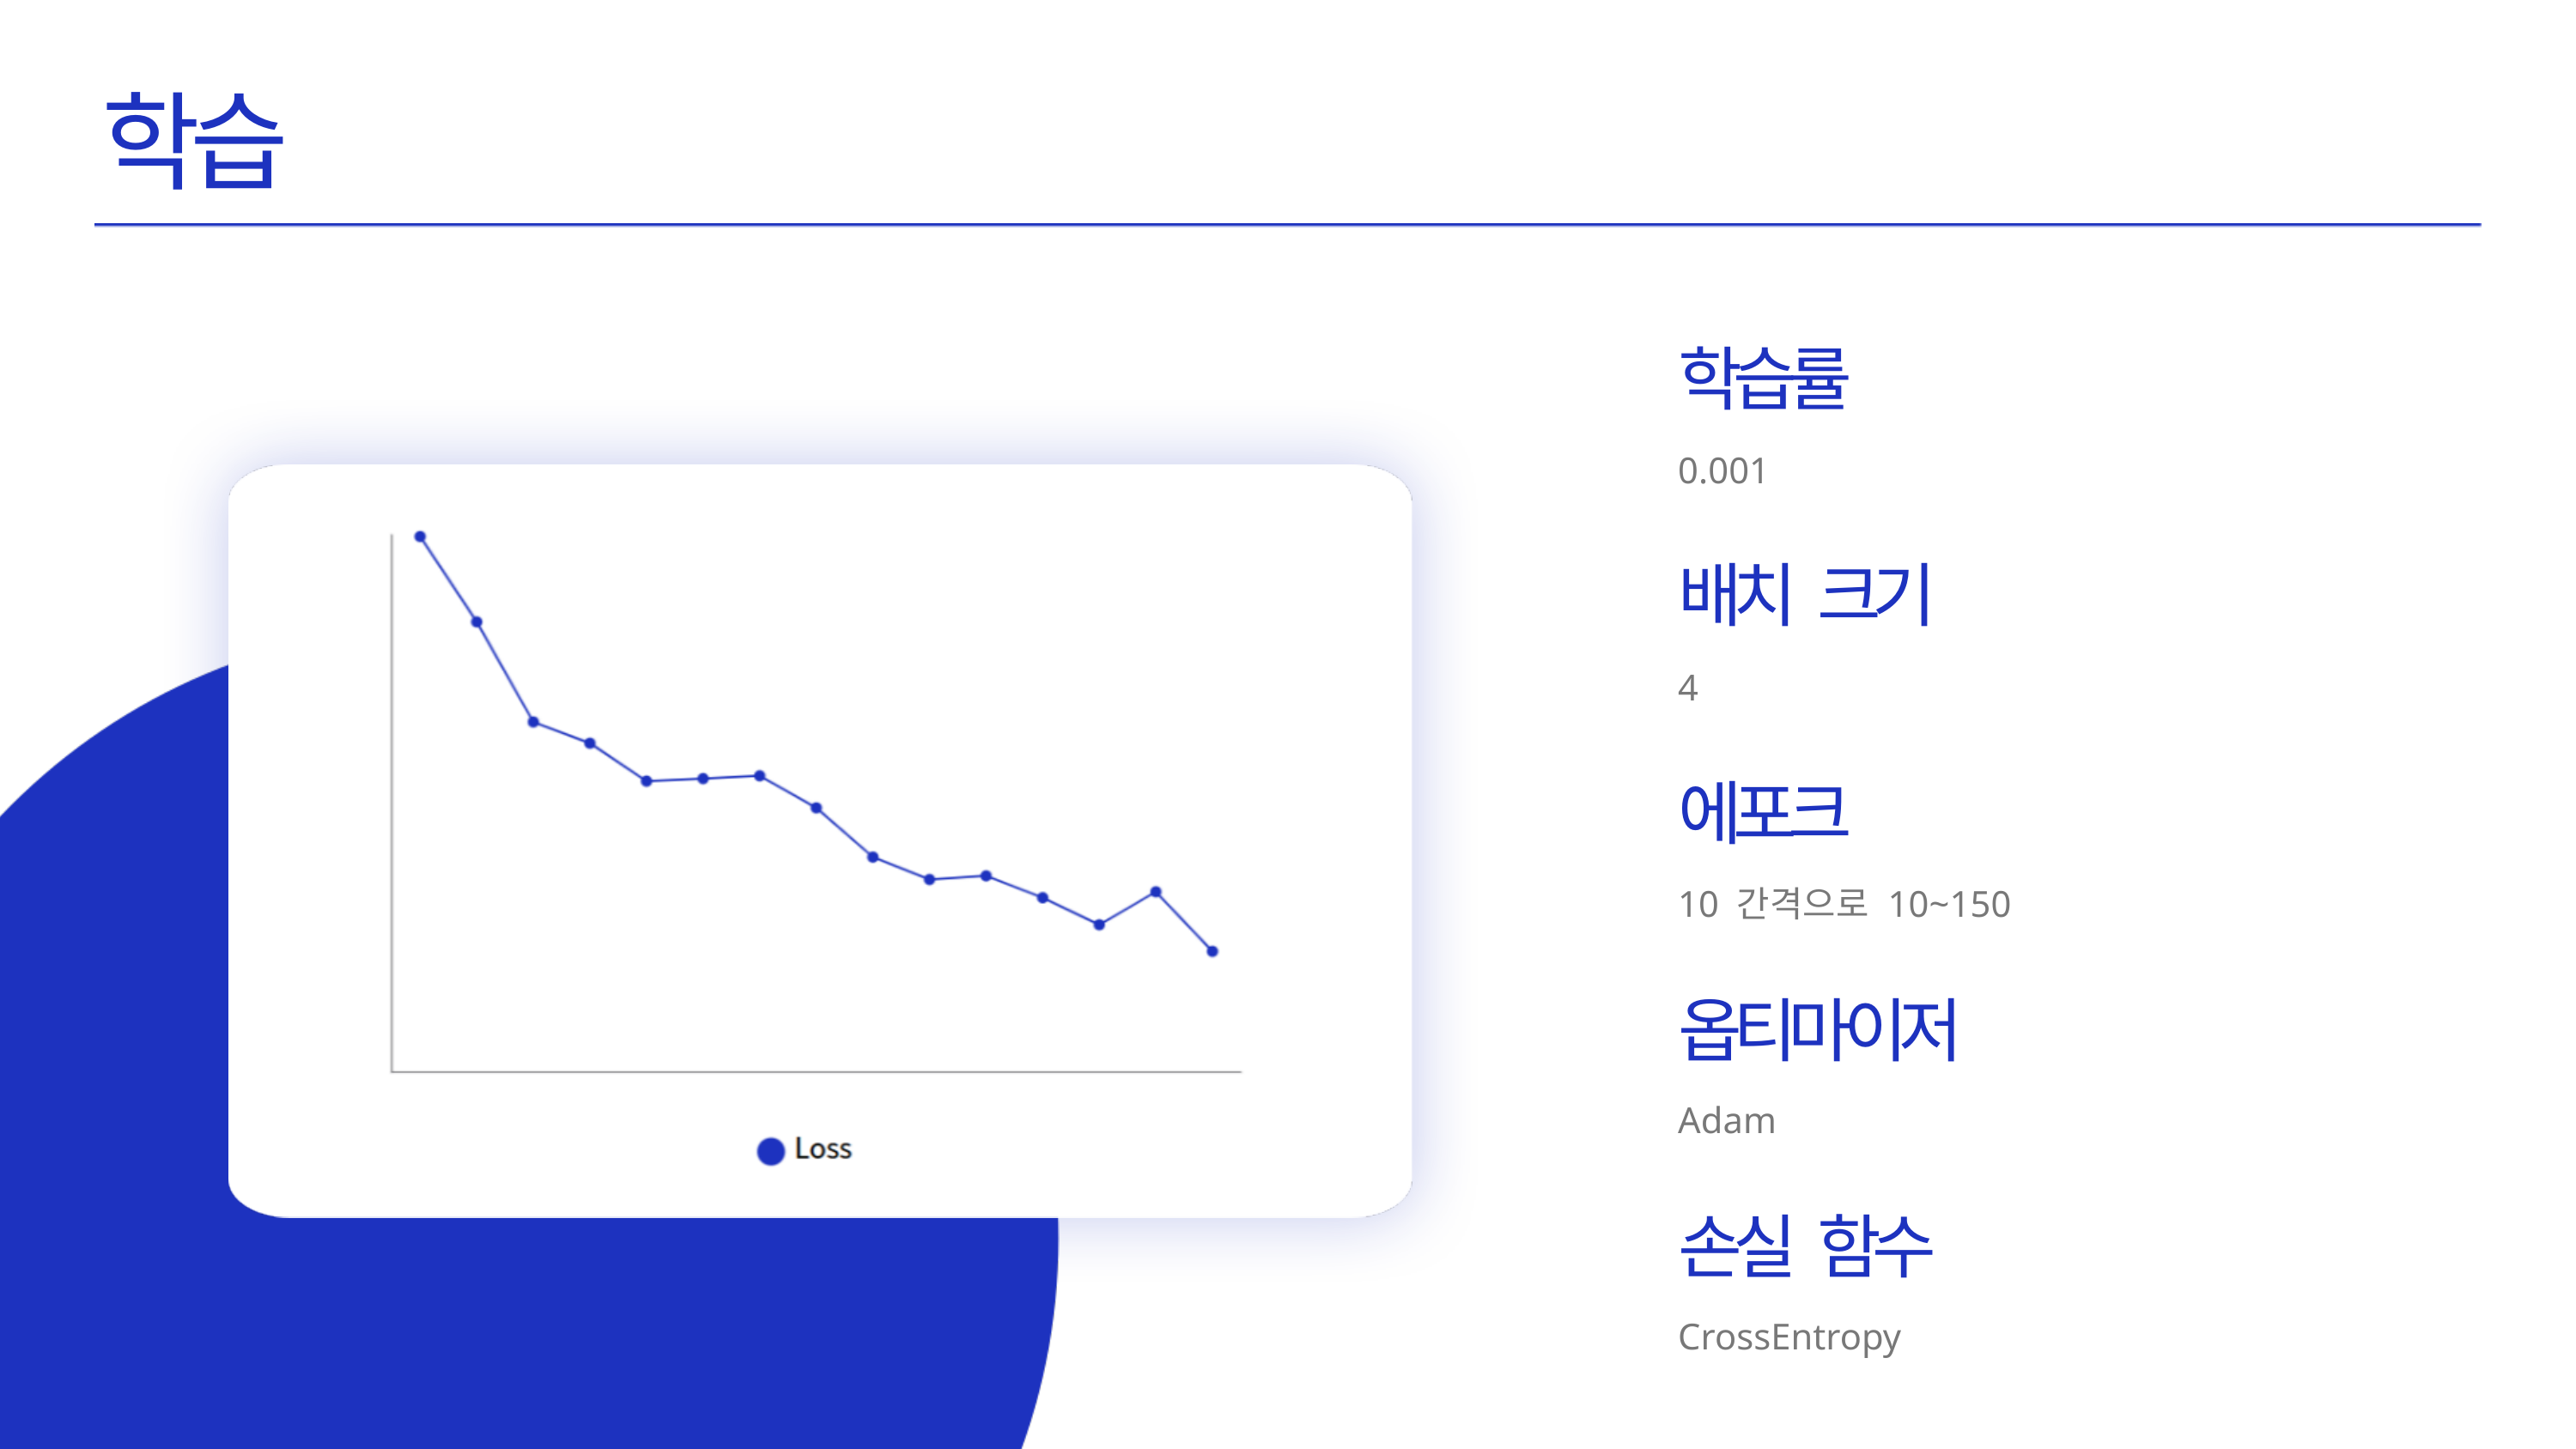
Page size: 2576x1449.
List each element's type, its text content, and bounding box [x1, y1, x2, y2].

text_box 10 간격으로 10~150 [1678, 867, 2161, 918]
text_box Adam [1678, 1083, 2161, 1134]
picture [0, 464, 1414, 1449]
text_box 0.001 [1678, 434, 2020, 485]
text_box 학습 [101, 68, 2505, 219]
text_box 배치 크기 [1678, 547, 2518, 646]
text_box 손실 함수 [1678, 1197, 2518, 1297]
text_box CrossEntropy [1678, 1300, 2161, 1350]
text_box 학습률 [1678, 330, 2518, 429]
text_box 에포크 [1678, 765, 2518, 864]
text_box 4 [1678, 651, 2020, 701]
text_box 옵티마이저 [1678, 981, 2518, 1081]
picture [94, 223, 2482, 227]
